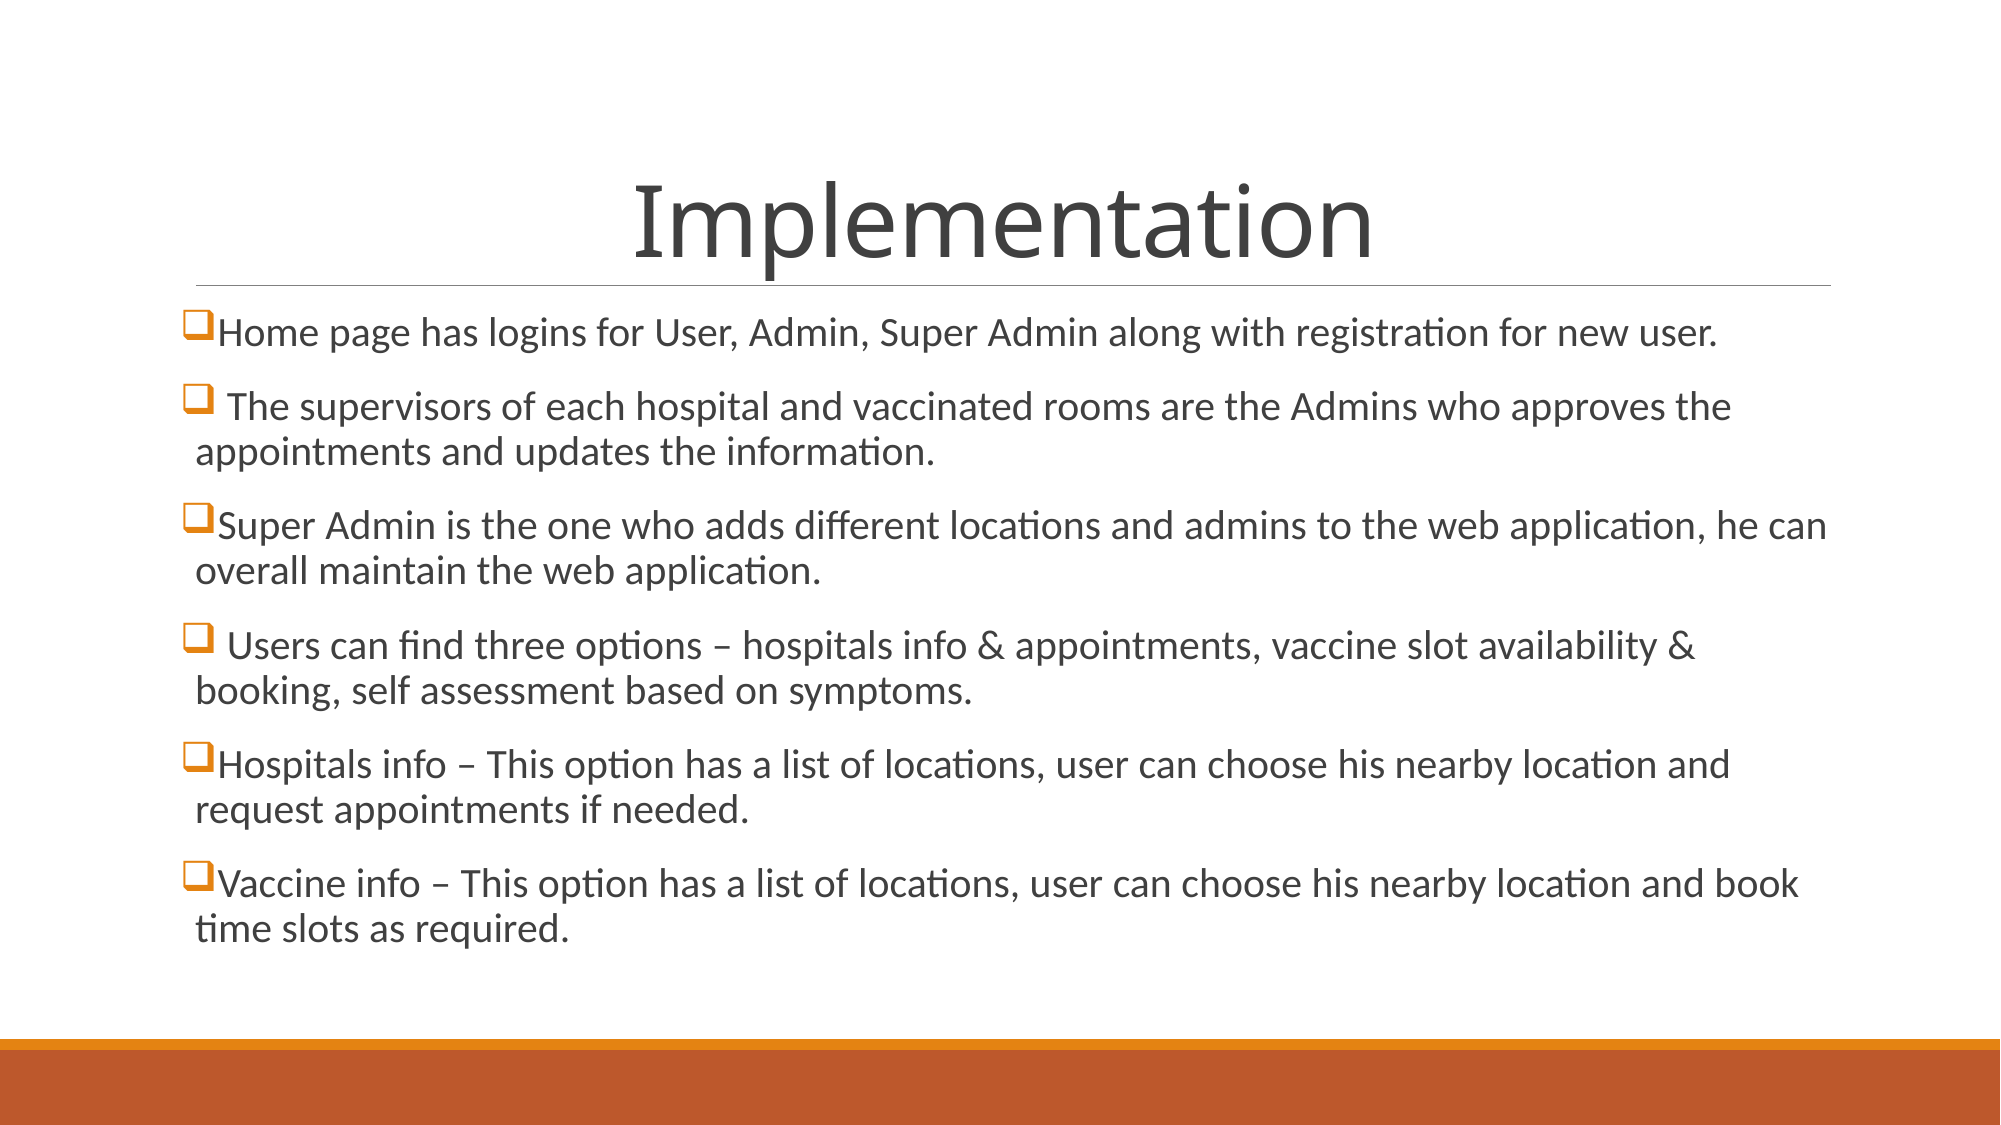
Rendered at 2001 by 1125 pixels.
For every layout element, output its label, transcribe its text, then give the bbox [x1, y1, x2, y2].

list Home page has logins for User, Admin, Super Admin along with registration for new user. The supervisors of each hospital and vaccinated rooms are the Admins who approves the appointments and updates the information. Super Admin is the one who adds different locations and admins to the web application, he can overall maintain the web application. Users can find three options – hospitals info & appointments, vaccine slot availability & booking, self assessment based on symptoms. Hospitals info – This option has a list of locations, user can choose his nearby location and request appointments if needed. Vaccine info – This option has a list of locations, user can choose his nearby location and book time slots as required. [180, 302, 1830, 963]
title Implementation [180, 47, 1830, 285]
